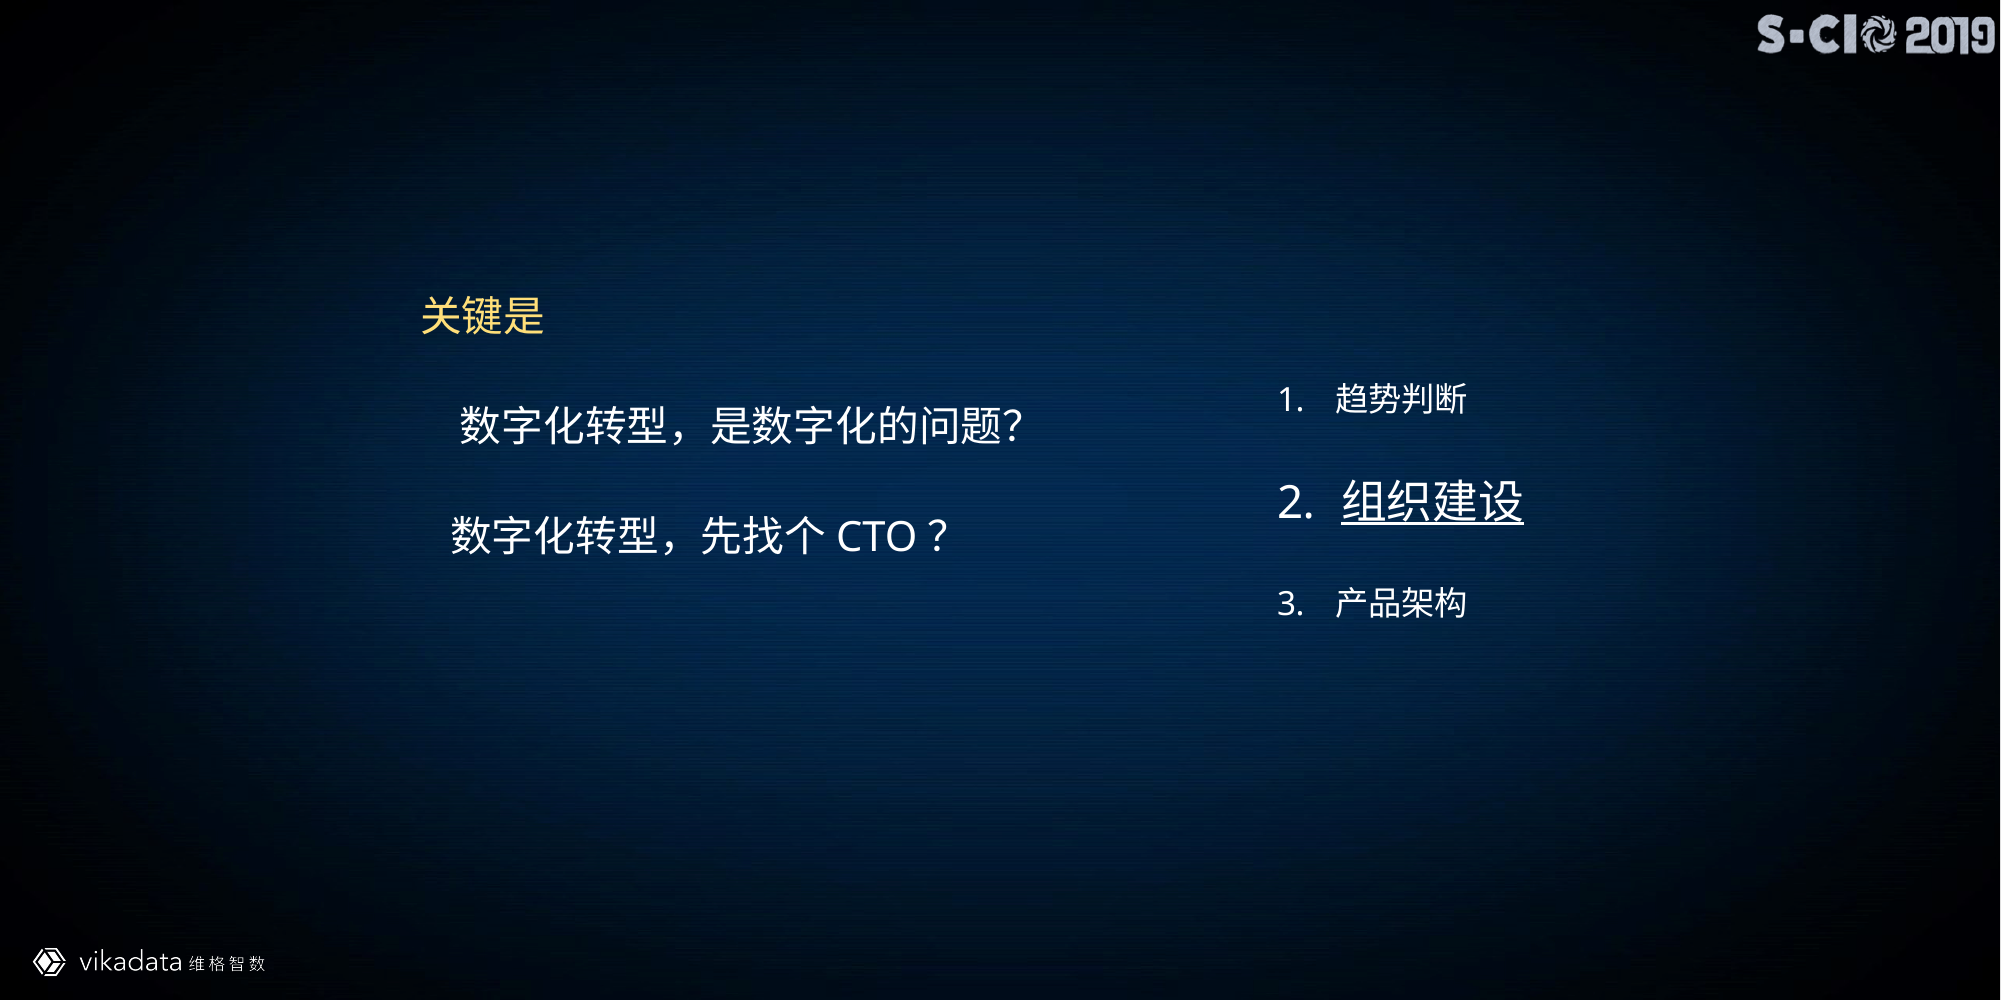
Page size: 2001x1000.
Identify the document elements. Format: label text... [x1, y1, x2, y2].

text_box 数字化转型，是数字化的问题？ [456, 396, 1049, 454]
list 趋势判断 组织建设 产品架构 [1273, 258, 1774, 742]
picture [0, 0, 2001, 1000]
text_box 数字化转型，先找个CTO？ [446, 506, 973, 564]
text_box 关键是 [416, 286, 550, 344]
